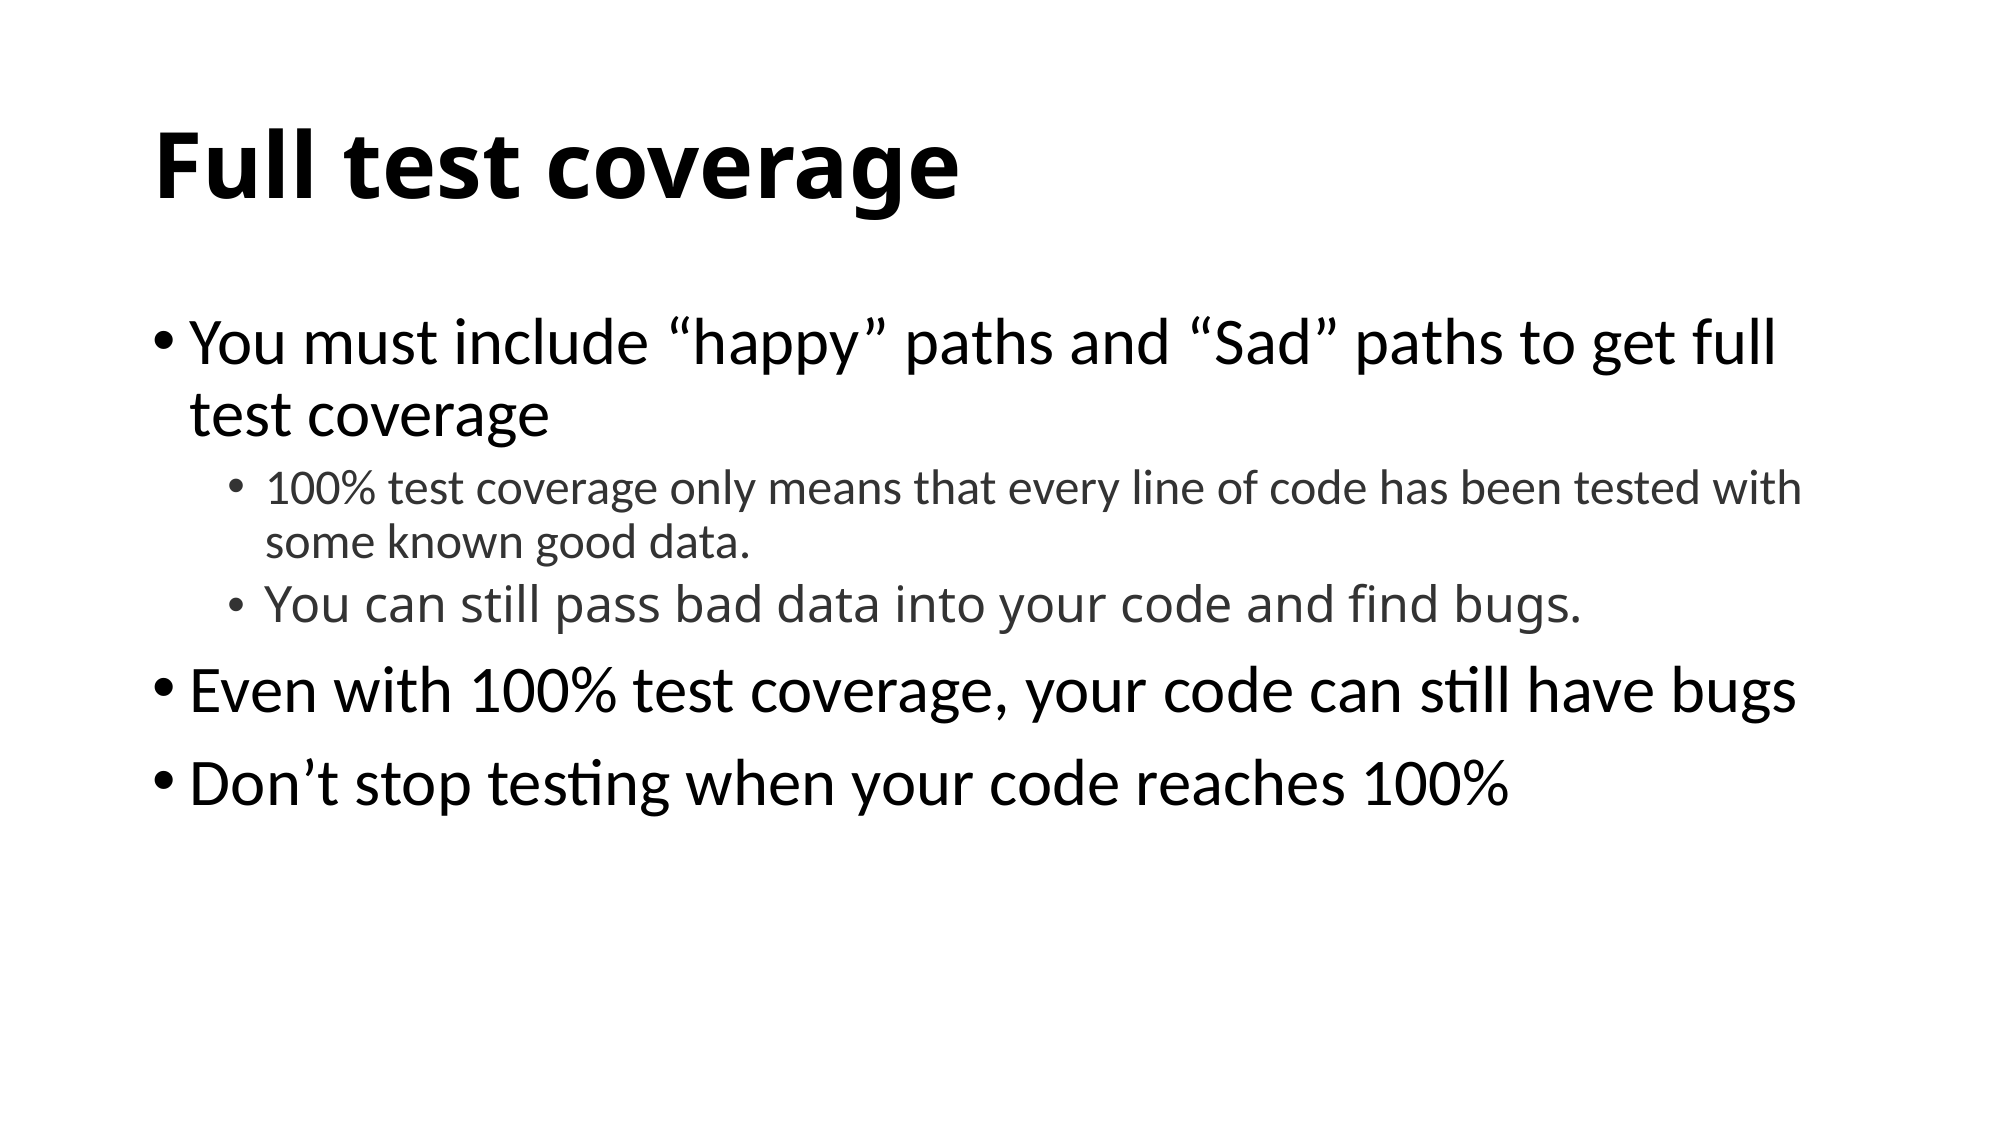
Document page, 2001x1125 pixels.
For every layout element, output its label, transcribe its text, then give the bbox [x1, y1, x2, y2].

list You must include “happy” paths and “Sad” paths to get full test coverage 100% test coverage only means that every line of code has been tested with some known good data. You can still pass bad data into your code and find bugs. Even with 100% test coverage, your code can still have bugs Don’t stop testing when your code reaches 100% [137, 299, 1863, 1014]
title Full test coverage [137, 59, 1863, 278]
